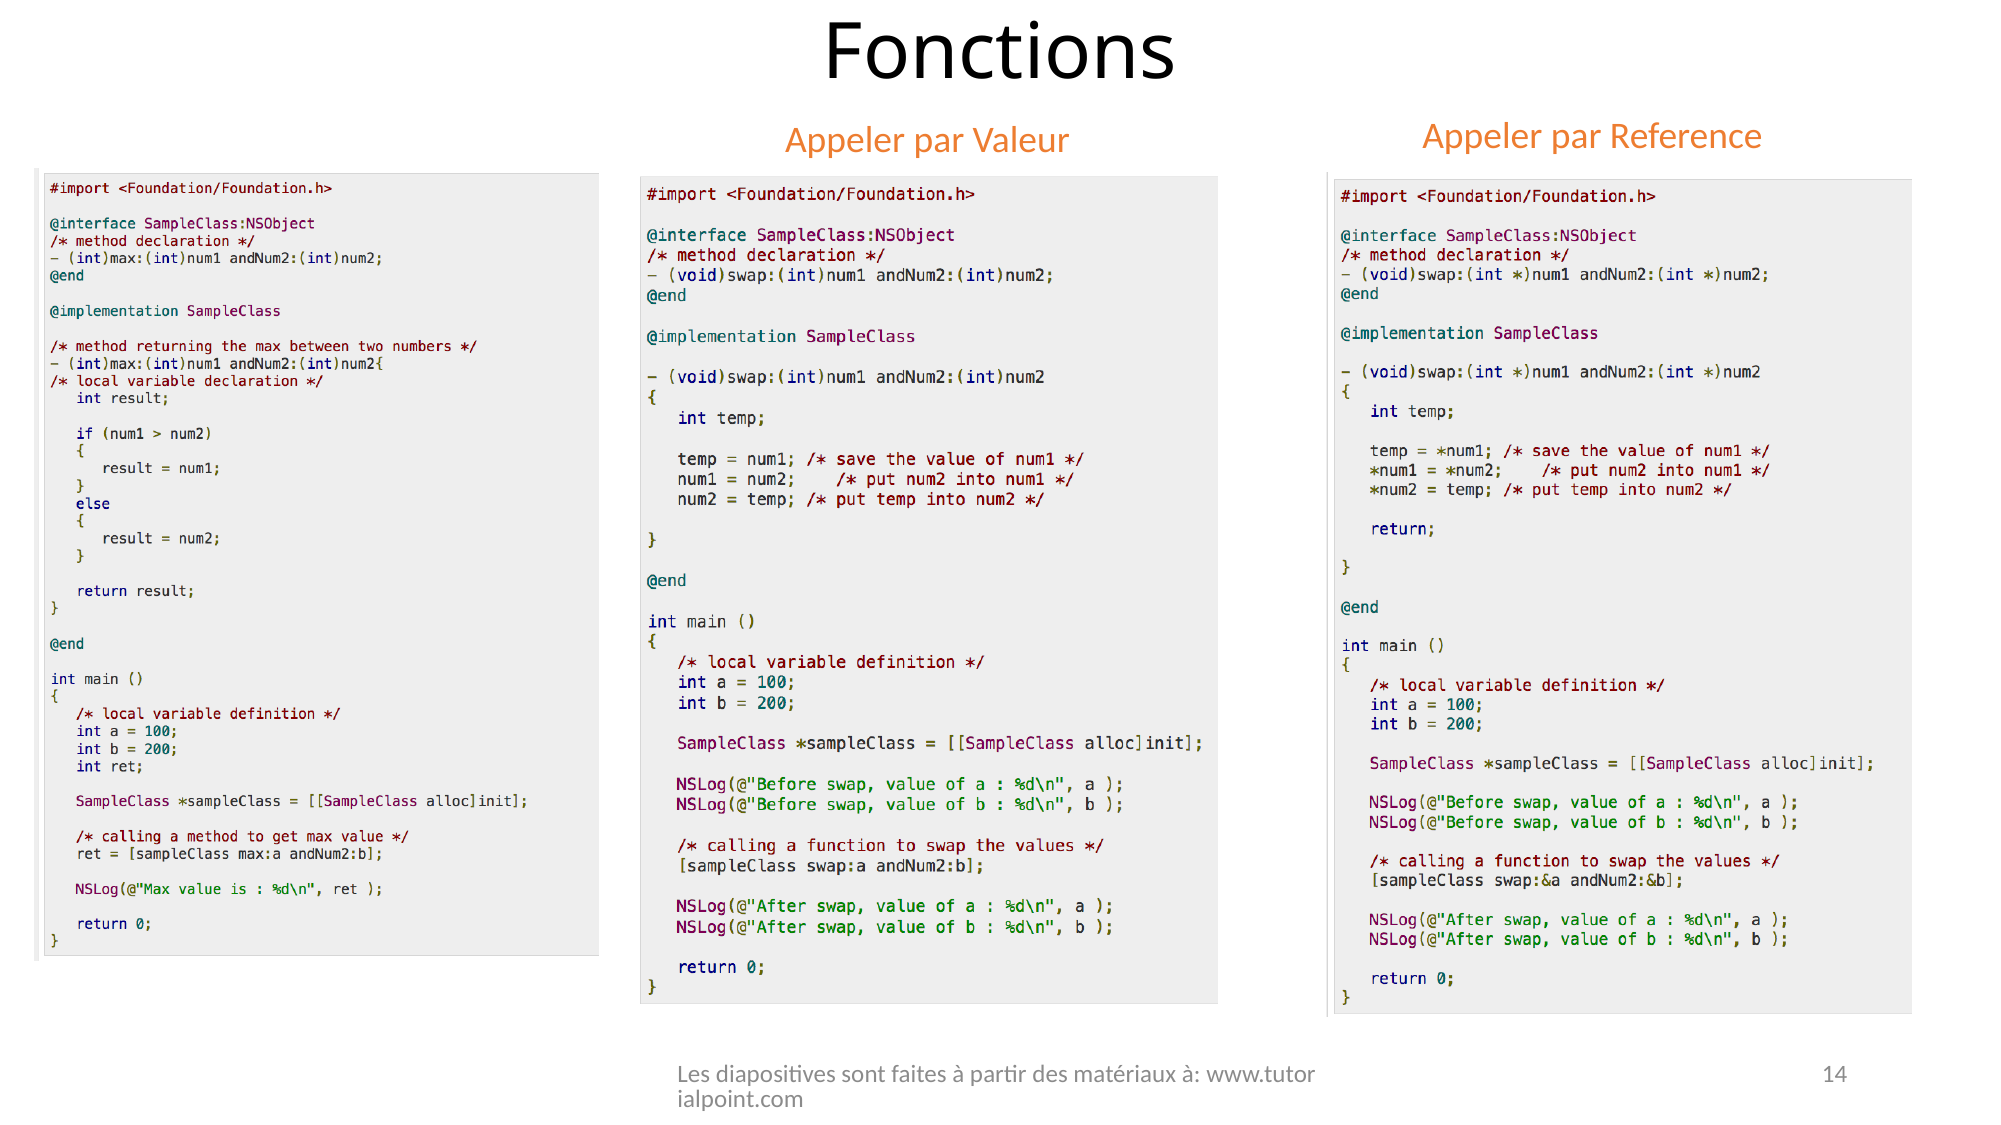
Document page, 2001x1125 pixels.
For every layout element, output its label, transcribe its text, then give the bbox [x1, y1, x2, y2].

picture [34, 168, 599, 961]
text_box Appeler par Reference [1377, 103, 1808, 163]
text_box Appeler par Valeur [712, 107, 1143, 168]
title Fonctions [137, 3, 1863, 104]
footer Les diapositives sont faites à partir des matériaux à: www.tutorialpoint.com [662, 1042, 1338, 1103]
picture [638, 172, 1218, 1008]
slide_number 14 [1412, 1042, 1863, 1103]
picture [1325, 172, 1912, 1017]
